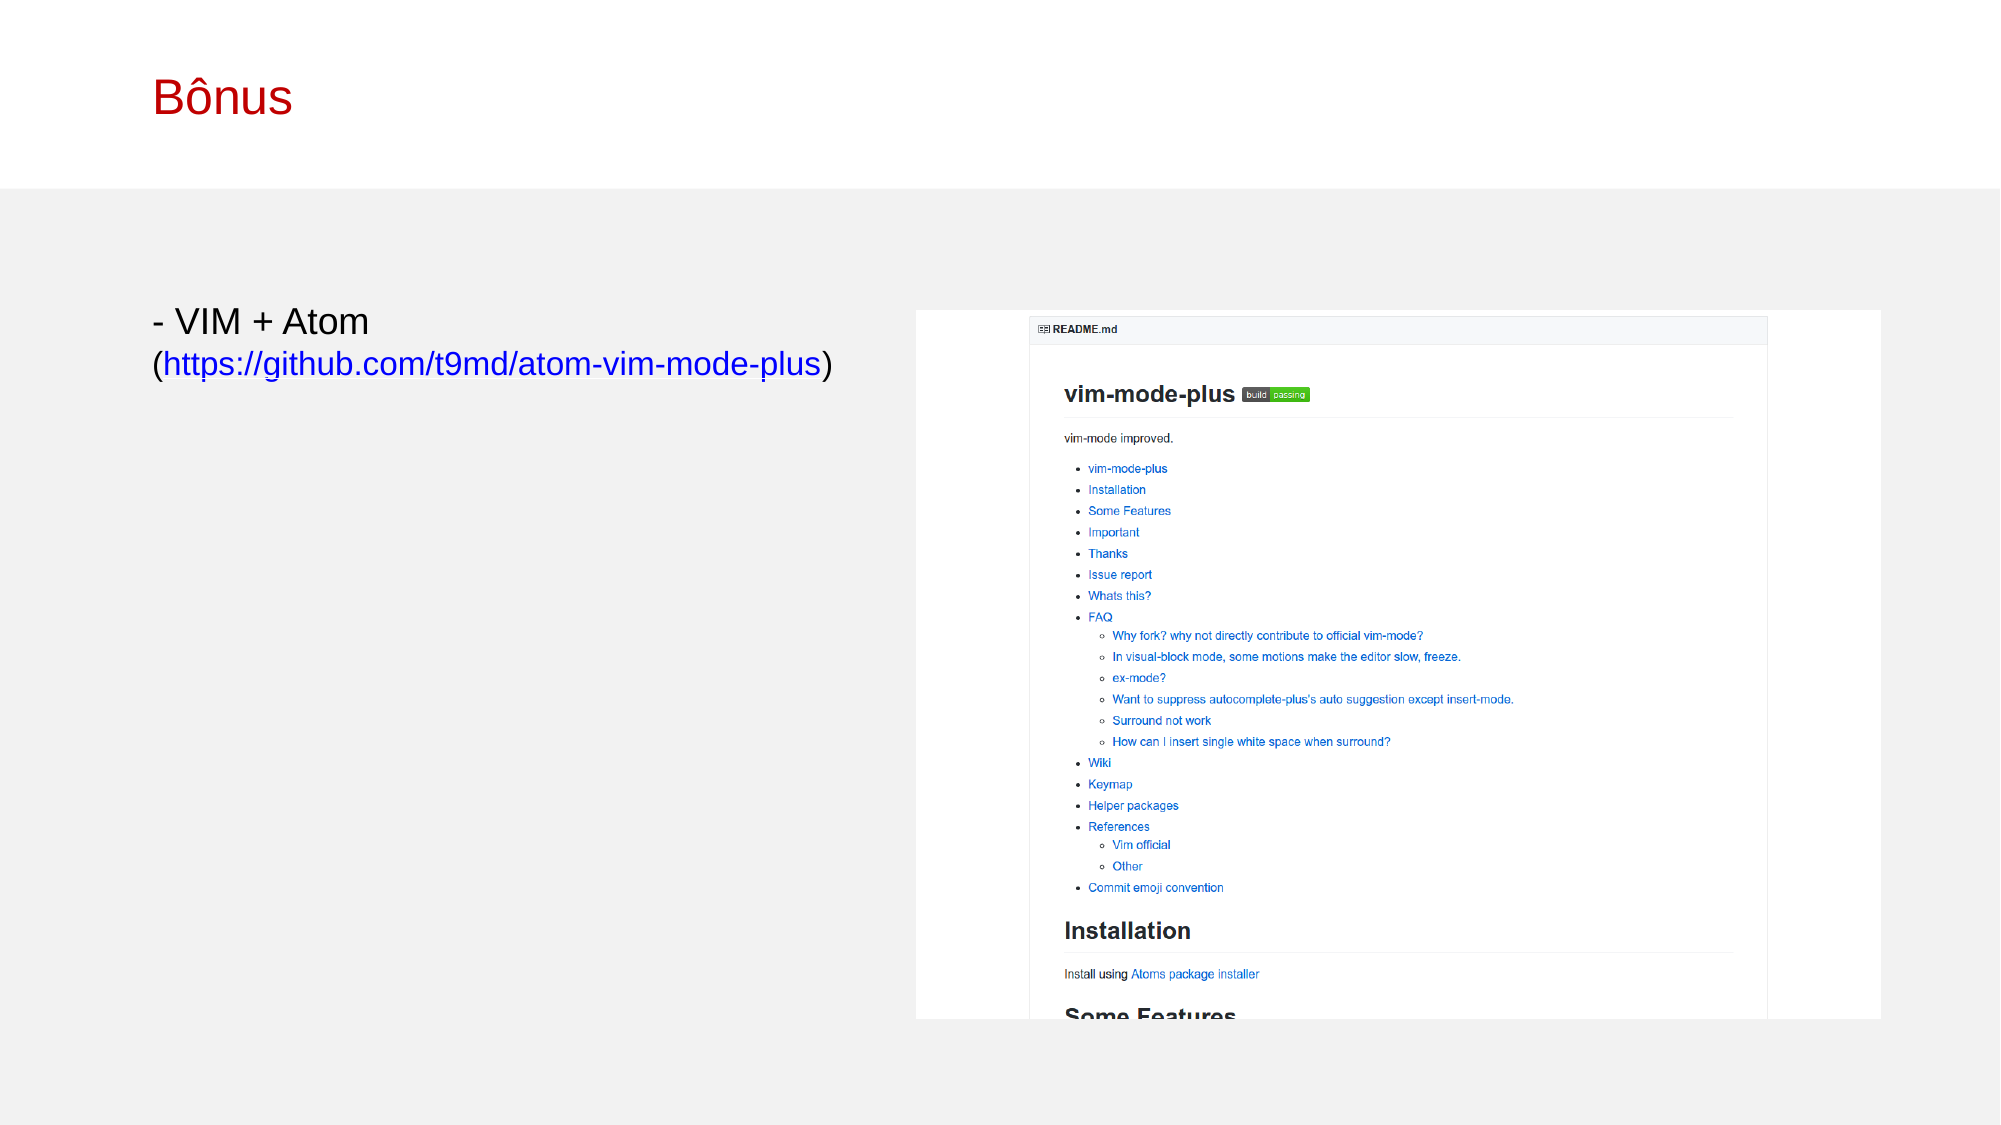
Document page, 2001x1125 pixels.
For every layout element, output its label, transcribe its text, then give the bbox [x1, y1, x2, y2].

text_box - VIM + Atom (https://github.com/t9md/atom-vim-mode-plus) [137, 249, 1863, 1014]
text_box Bônus [137, 59, 1863, 137]
picture [915, 310, 1881, 1019]
